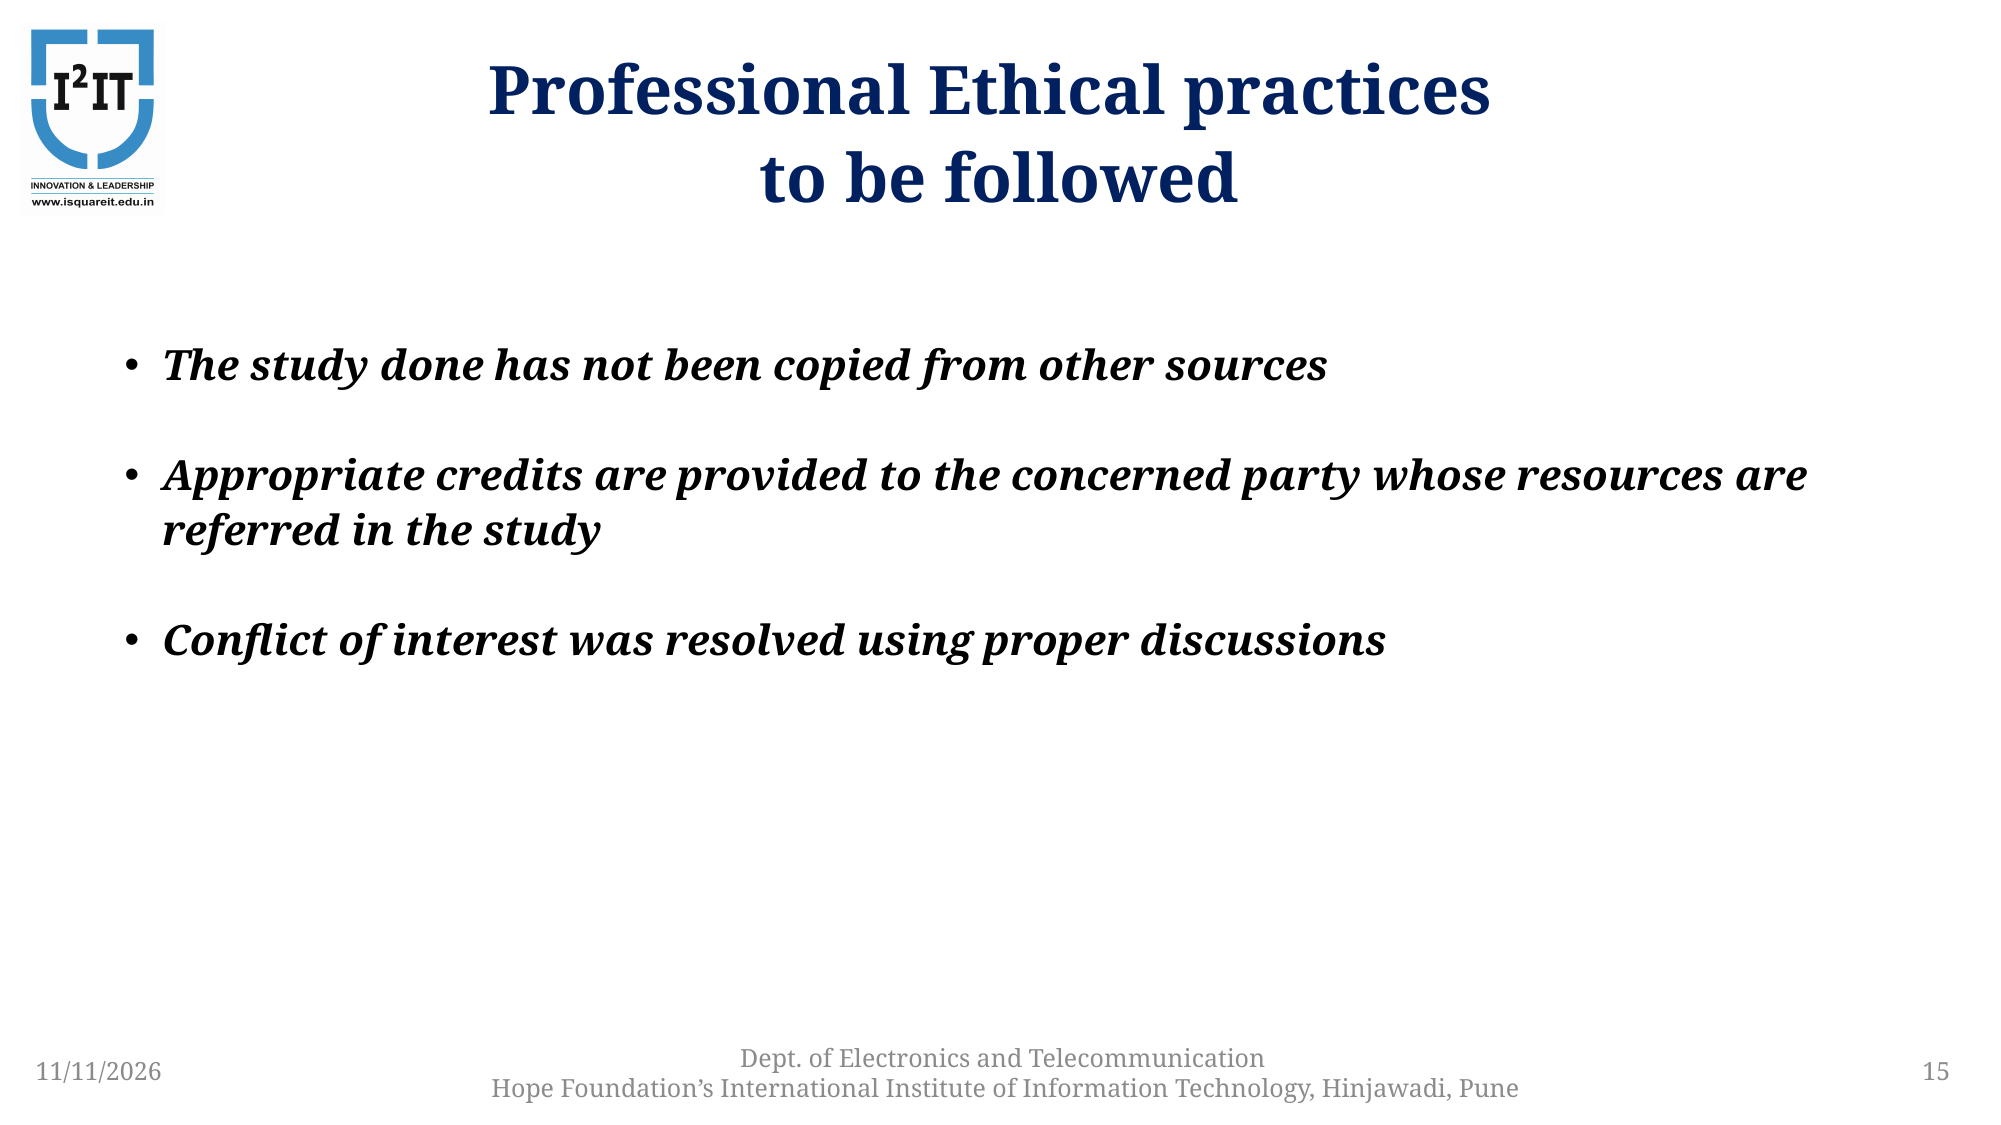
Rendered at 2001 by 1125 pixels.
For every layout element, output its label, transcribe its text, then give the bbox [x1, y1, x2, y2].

text_box The study done has not been copied from other sources Appropriate credits are provided to the concerned party whose resources are referred in the study Conflict of interest was resolved using proper discussions [109, 276, 1835, 991]
slide_number 15 [1885, 1042, 1966, 1103]
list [20, 22, 165, 215]
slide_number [20, 1042, 199, 1103]
title Professional Ethical practices to be followed [0, 31, 2000, 224]
footer Dept. of Electronics and Telecommunication Hope Foundation’s International Institute of Information Technology, Hinjawadi, Pune [327, 1042, 1685, 1103]
